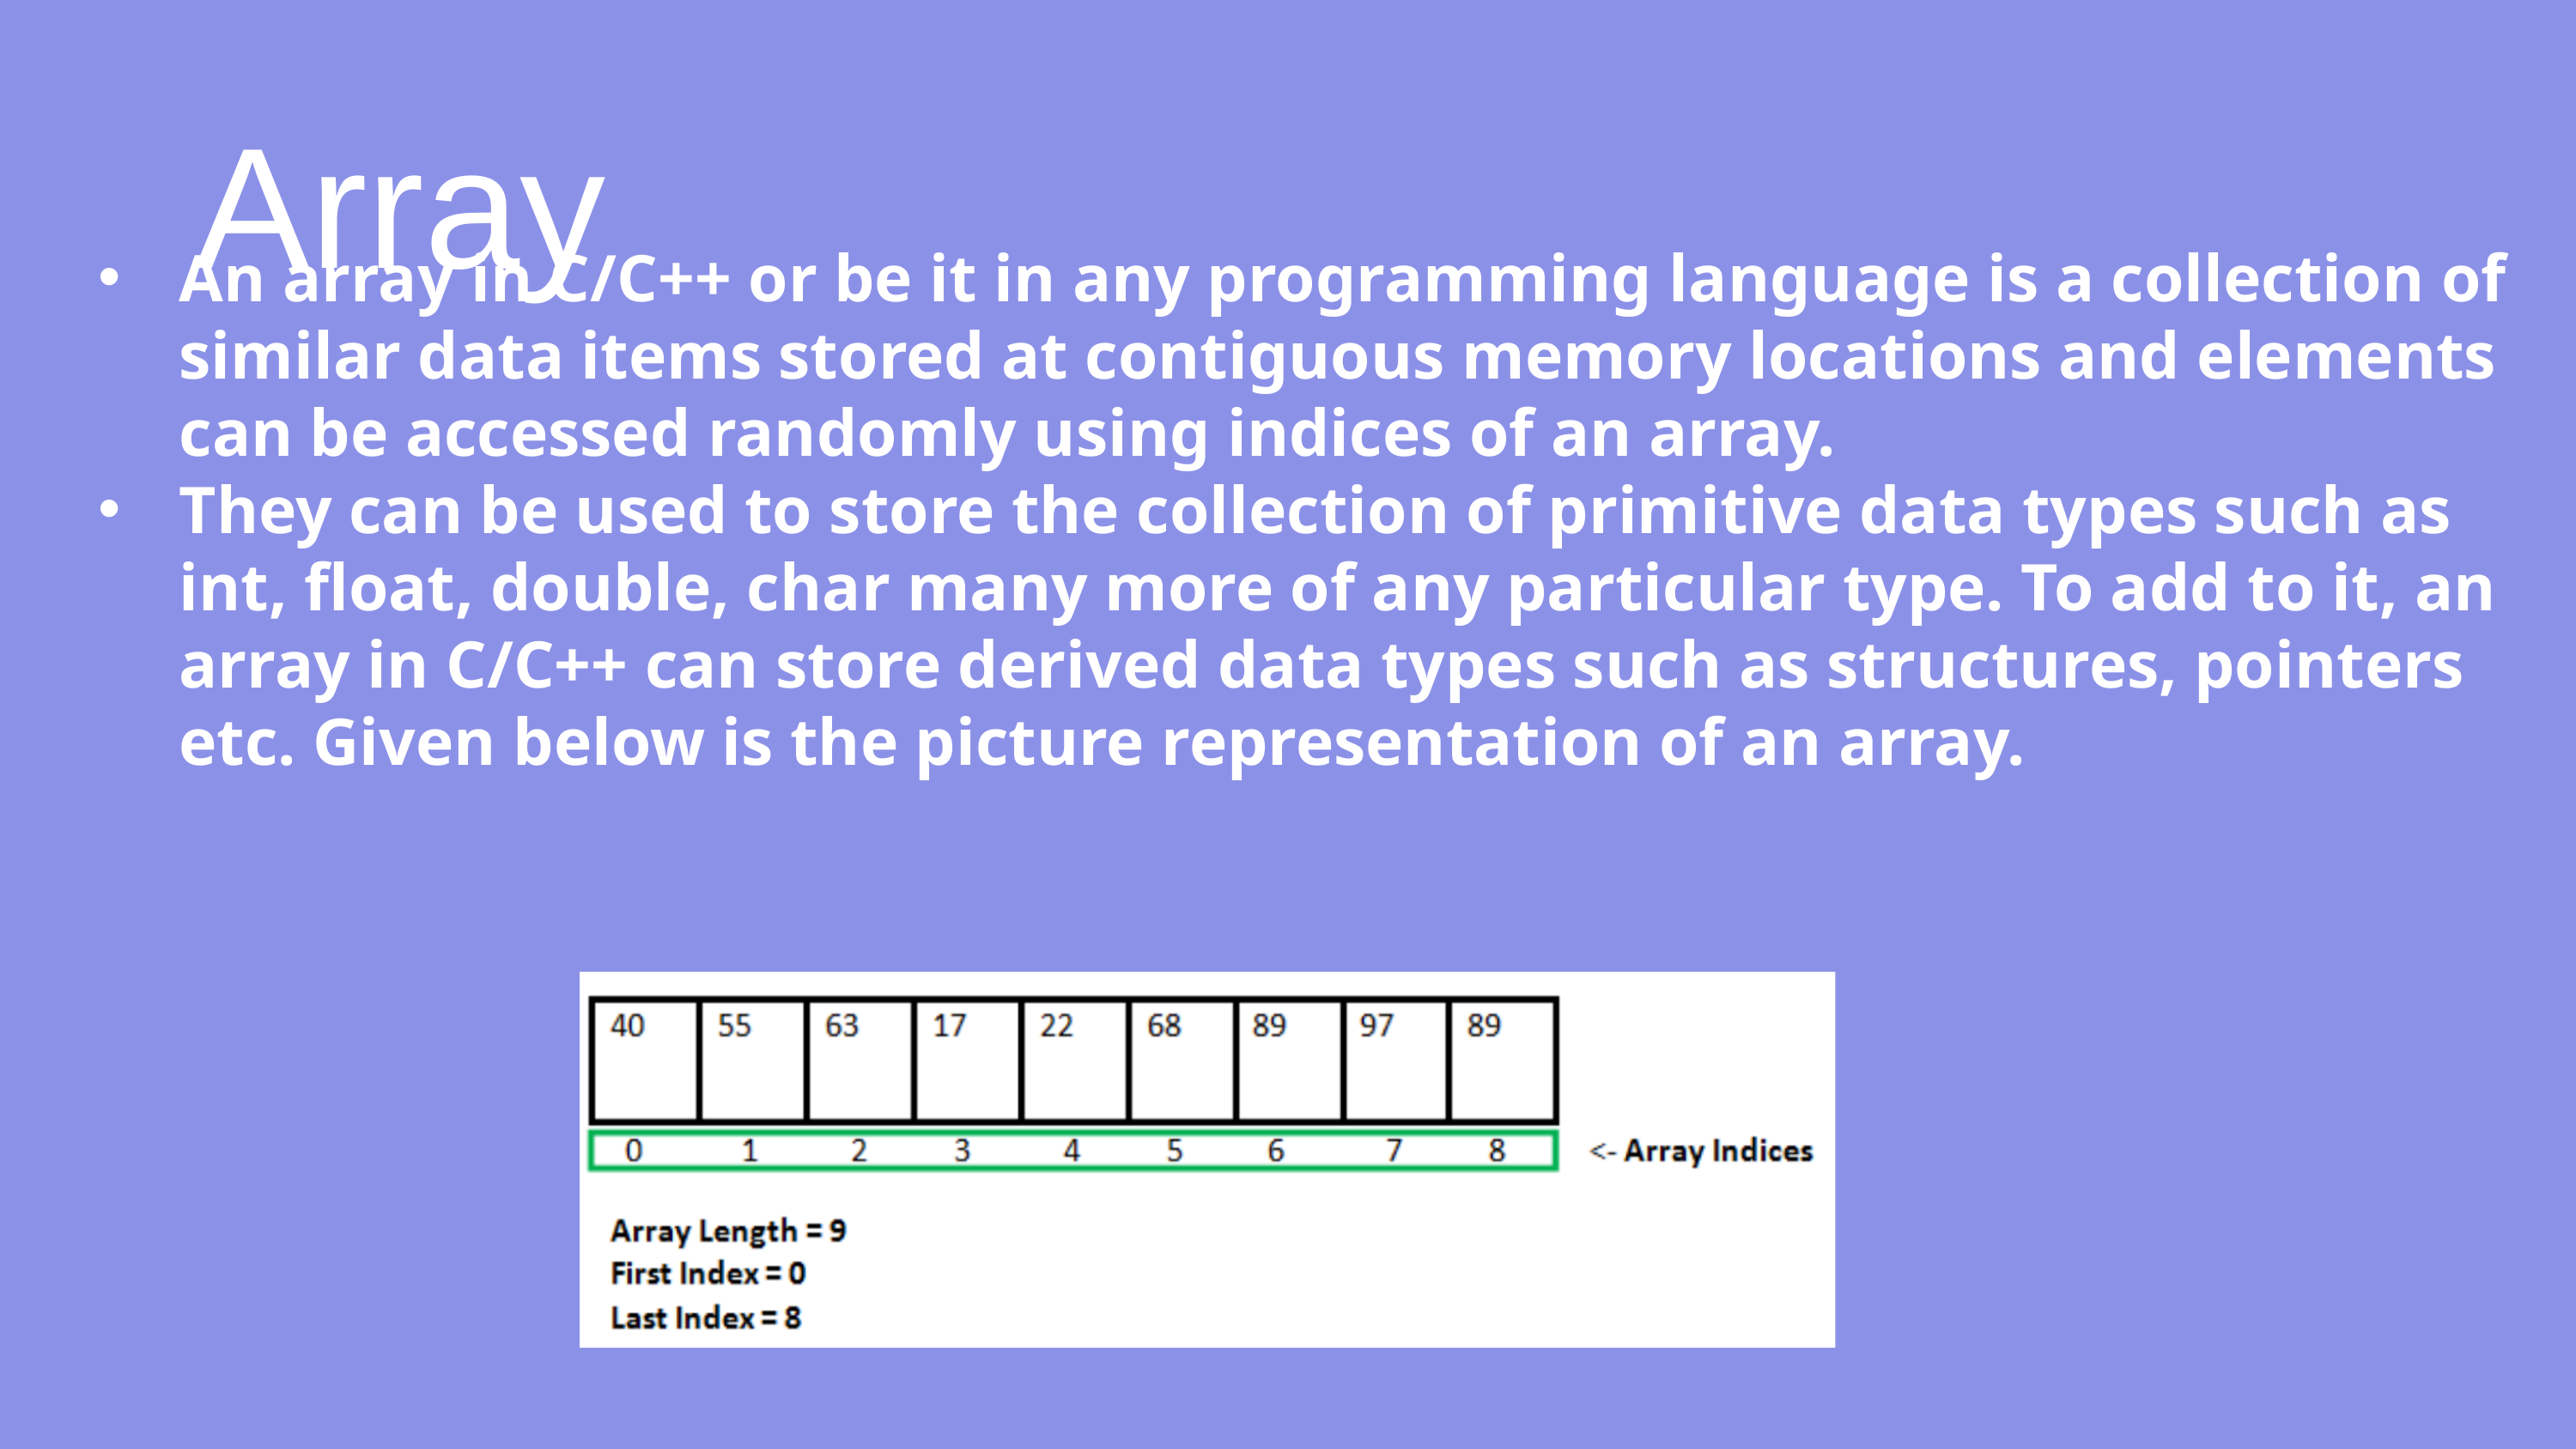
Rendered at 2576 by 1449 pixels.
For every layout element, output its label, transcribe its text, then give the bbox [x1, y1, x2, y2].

text_box An array in C/C++ or be it in any programming language is a collection of similar data items stored at contiguous memory locations and elements can be accessed randomly using indices of an array. They can be used to store the collection of primitive data types such as int, float, double, char many more of any particular type. To add to it, an array in C/C++ can store derived data types such as structures, pointers etc. Given below is the picture representation of an array. [85, 230, 2533, 785]
text_box Array [95, 16, 707, 230]
picture [579, 972, 1836, 1349]
